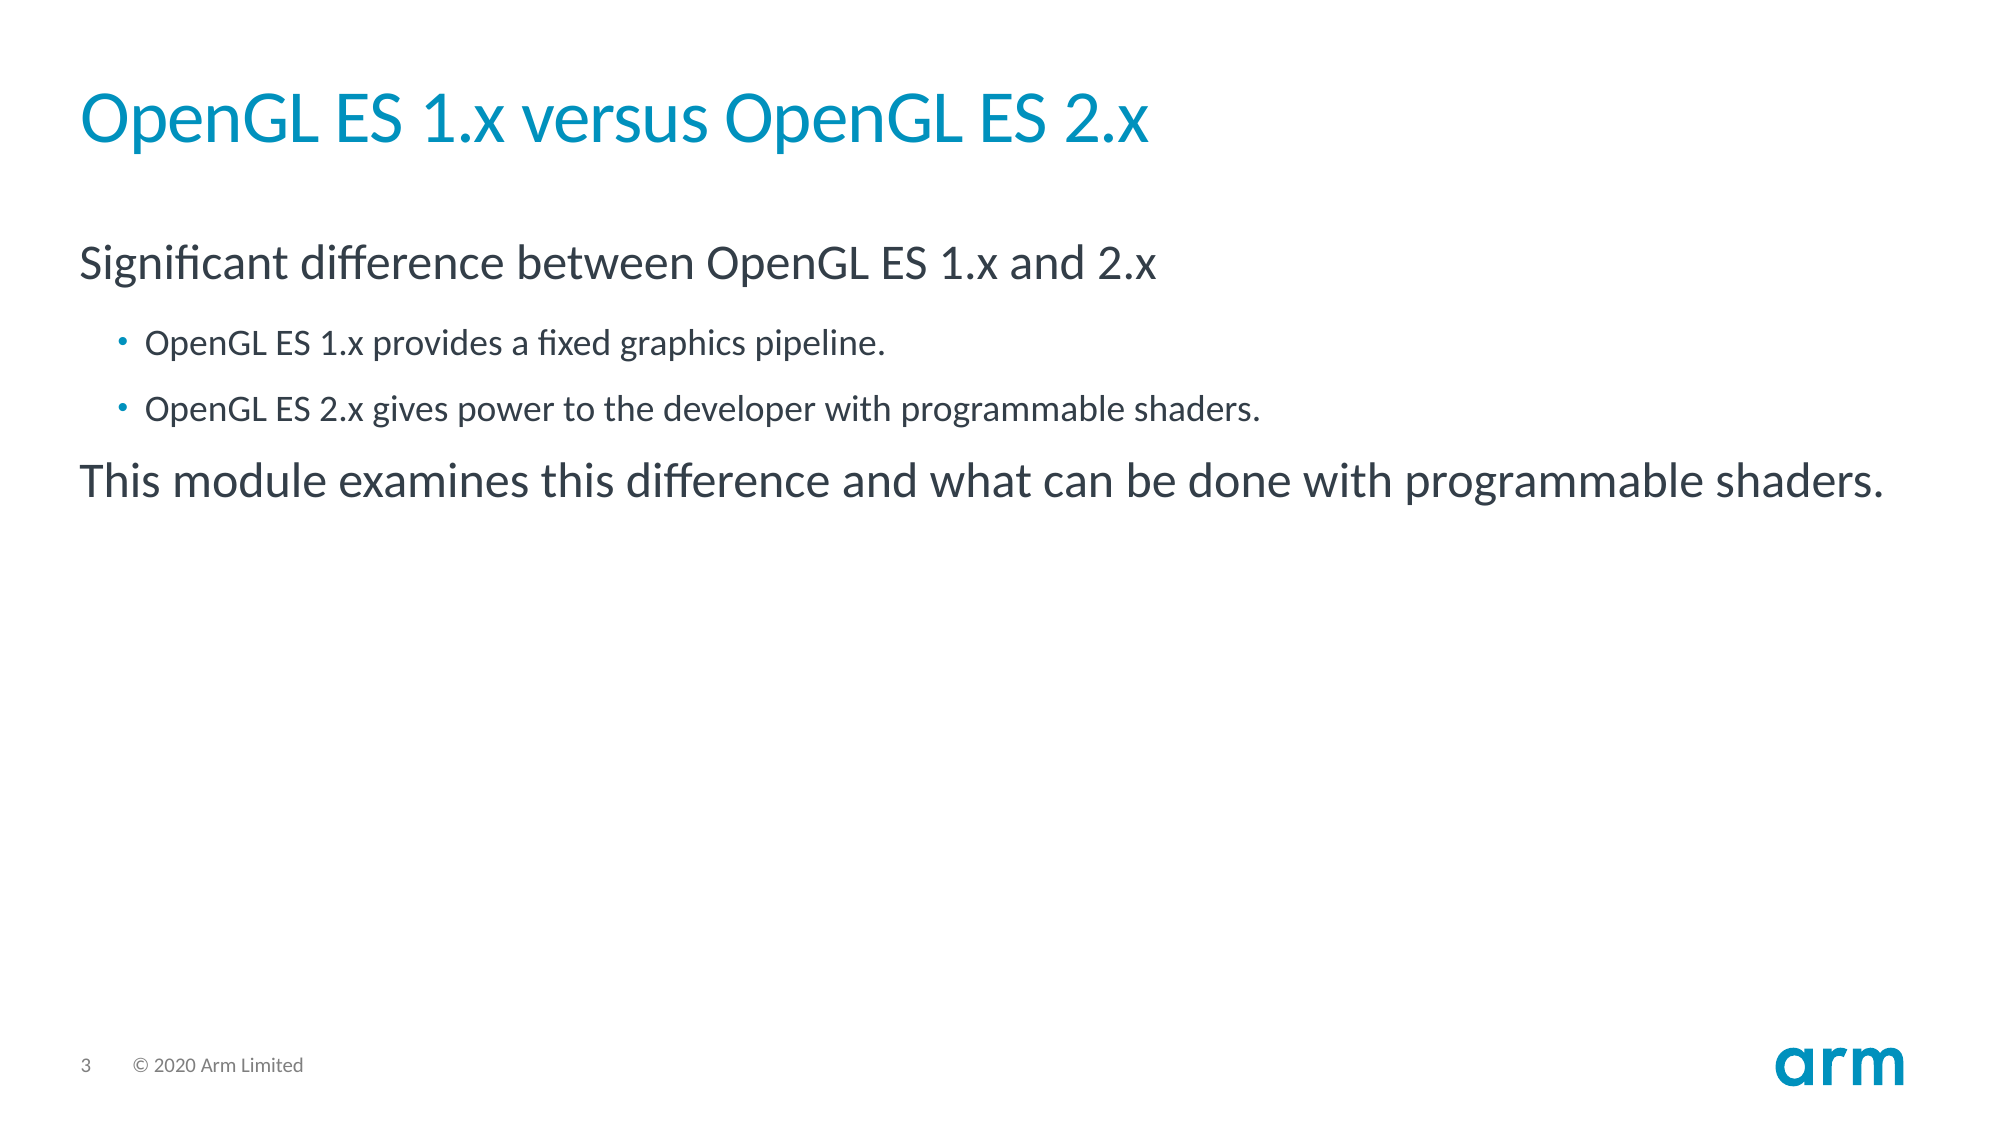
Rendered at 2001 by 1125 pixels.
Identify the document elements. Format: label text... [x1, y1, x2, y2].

title OpenGL ES 1.x versus OpenGL ES 2.x [80, 48, 1915, 158]
list Significant difference between OpenGL ES 1.x and 2.x OpenGL ES 1.x provides a fixed graphics pipeline. OpenGL ES 2.x gives power to the developer with programmable shaders. This module examines this difference and what can be done with programmable shaders. [79, 236, 1910, 580]
